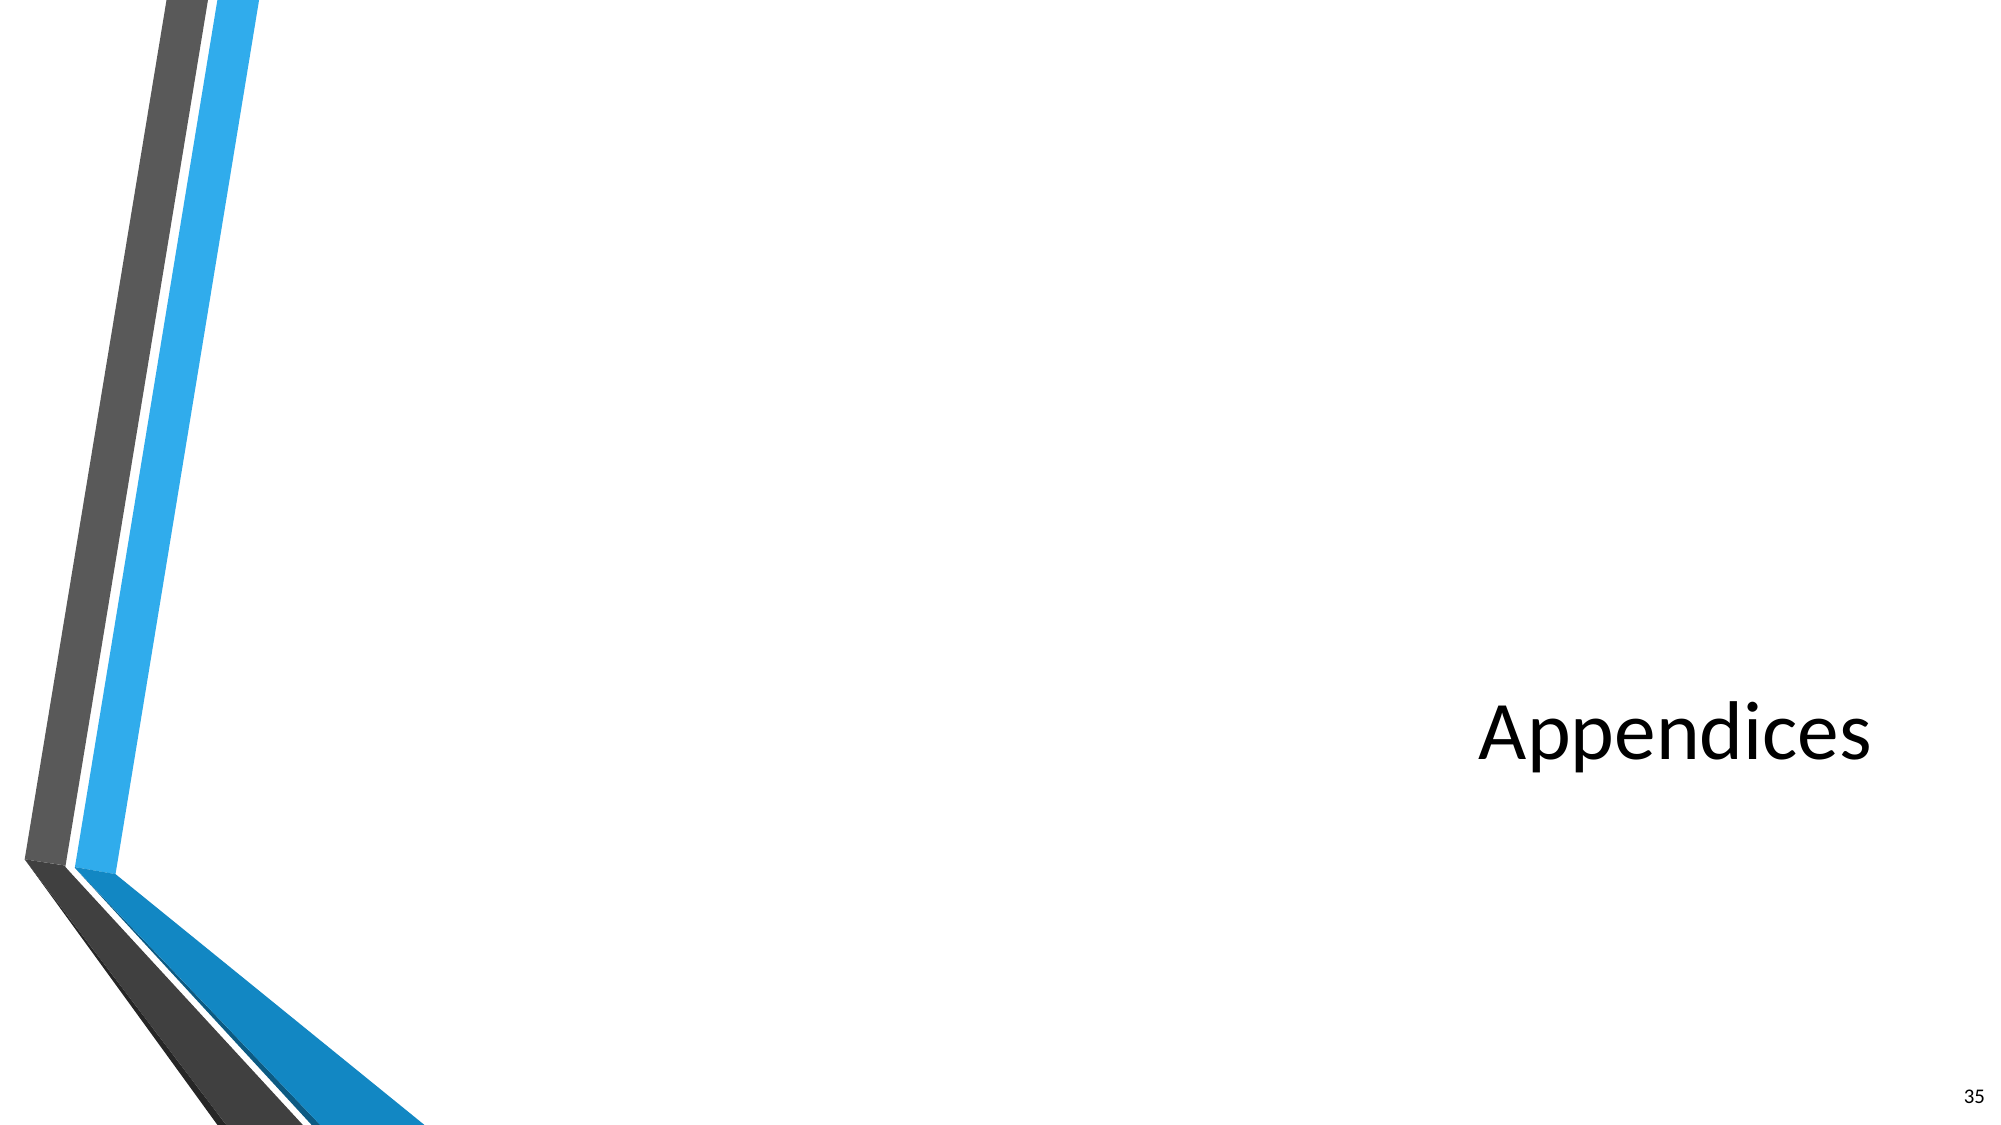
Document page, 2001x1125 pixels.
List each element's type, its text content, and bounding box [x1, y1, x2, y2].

slide_number 35 [1909, 1065, 2000, 1125]
title Appendices [421, 437, 1887, 784]
